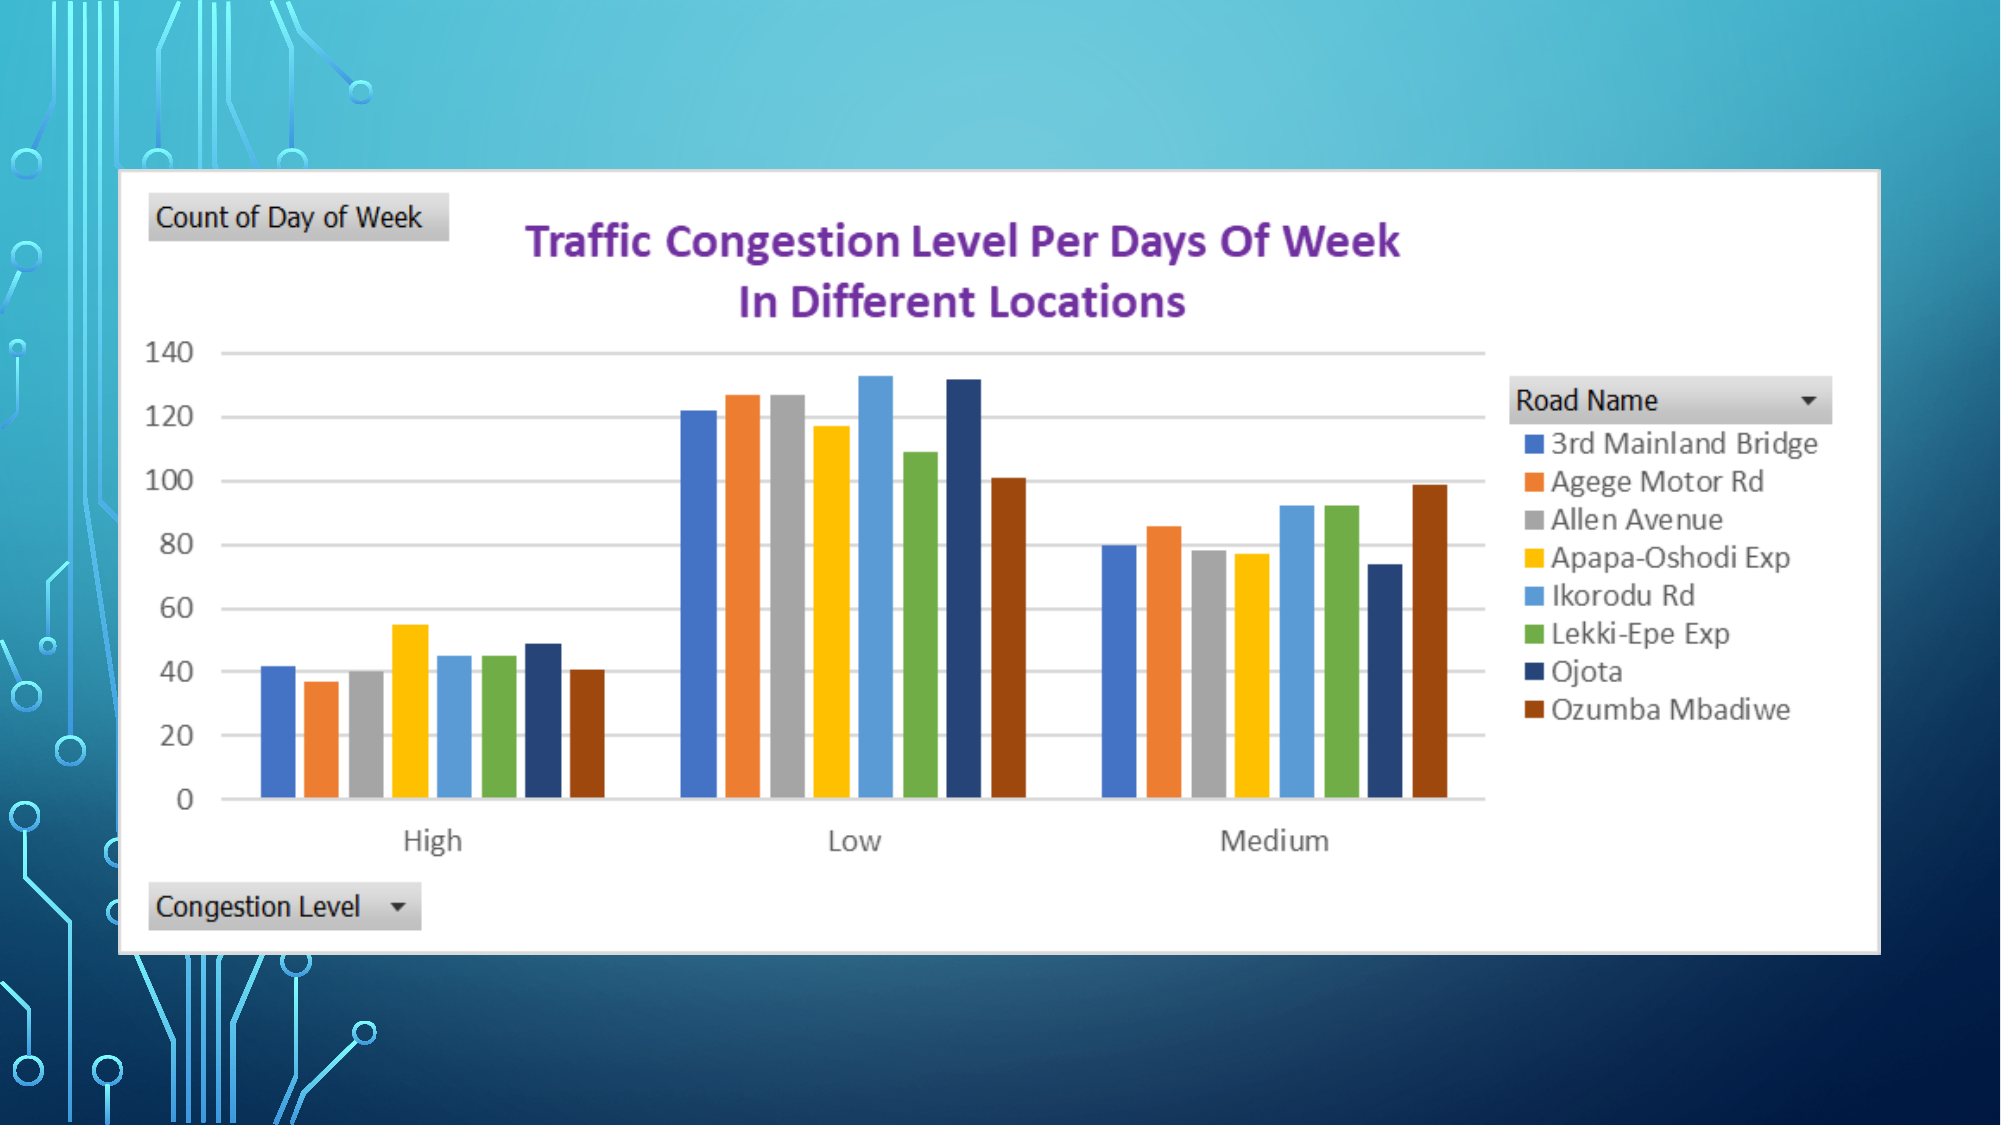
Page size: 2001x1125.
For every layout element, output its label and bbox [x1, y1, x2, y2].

picture [118, 169, 1882, 956]
